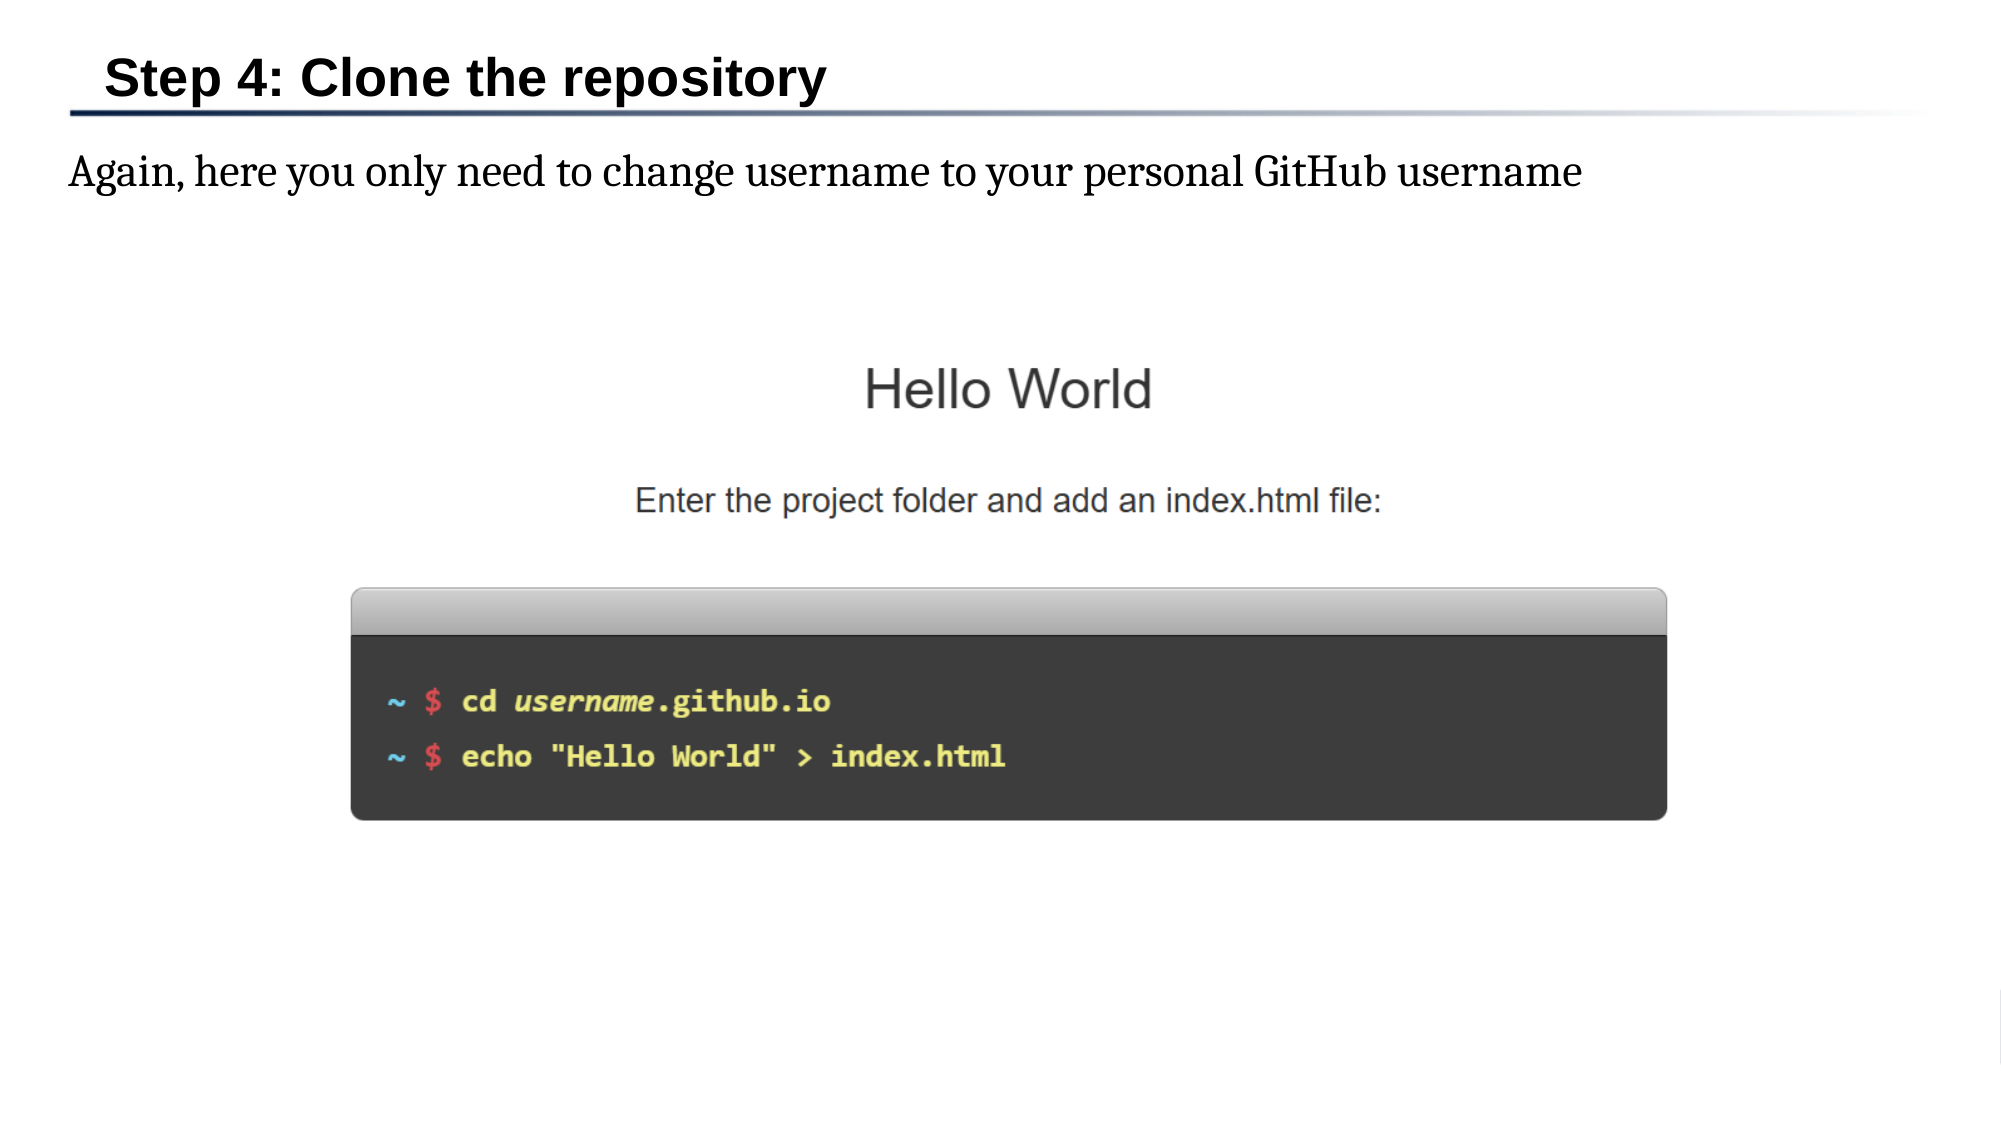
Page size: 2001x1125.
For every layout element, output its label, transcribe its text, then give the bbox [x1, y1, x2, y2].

text_box Again, here you only need to change username to your personal GitHub username [53, 133, 1884, 204]
picture [0, 0, 2001, 1125]
title Step 4: Clone the repository [90, 34, 1729, 118]
